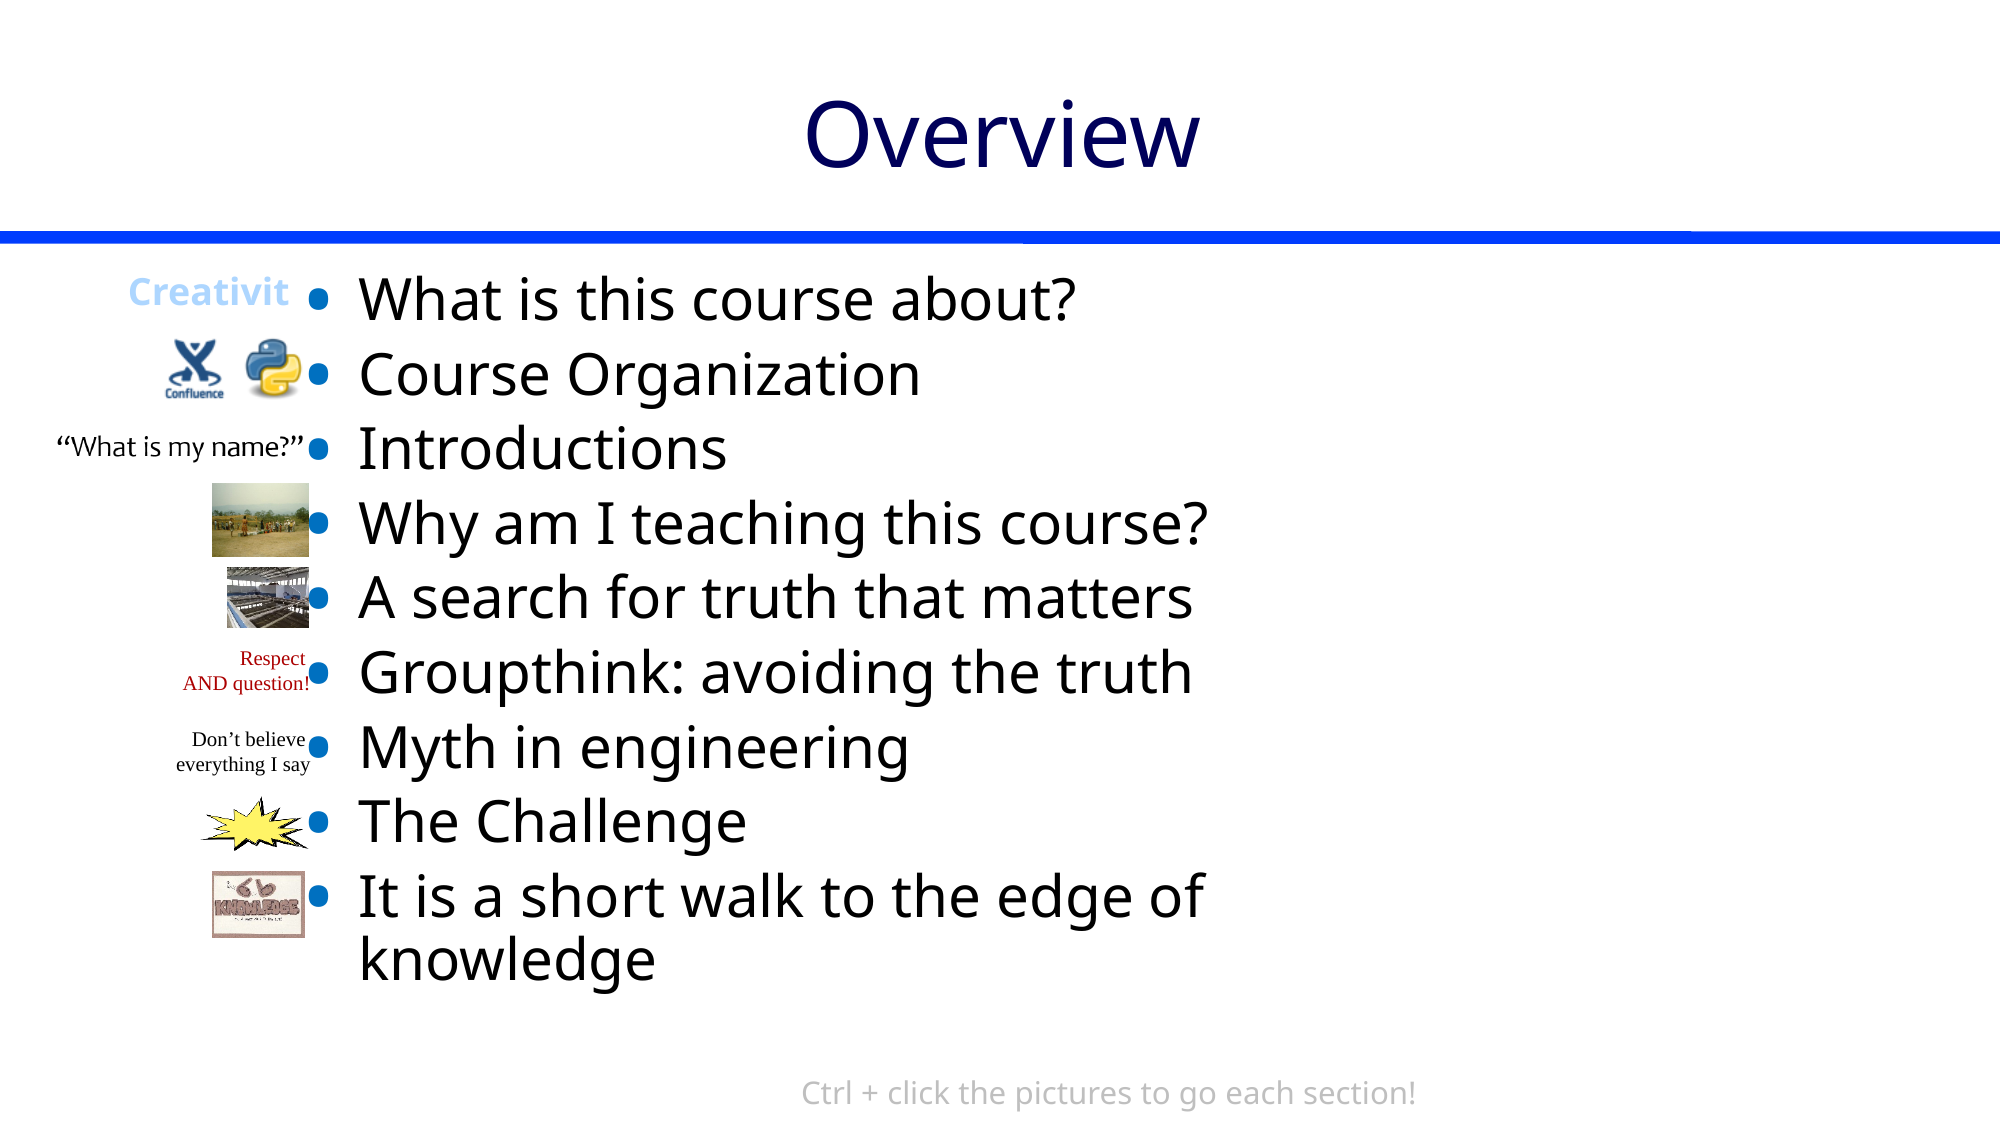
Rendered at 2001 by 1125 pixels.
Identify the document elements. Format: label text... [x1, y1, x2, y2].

title Overview [75, 37, 1930, 225]
text_box Creativity [92, 260, 305, 366]
picture [149, 324, 305, 408]
picture [199, 796, 309, 851]
list What is this course about? Course Organization Introductions Why am I teaching this course? A search for truth that matters Groupthink: avoiding the truth Myth in engineering The Challenge It is a short walk to the edge of knowledge [287, 262, 1426, 1006]
text_box Respect AND question! [167, 637, 326, 702]
text_box Don’t believe everything I say [160, 718, 326, 784]
picture [212, 871, 305, 938]
picture [49, 421, 305, 466]
text_box Ctrl + click the pictures to go each section! [786, 1066, 1475, 1119]
picture [212, 483, 309, 557]
picture [227, 566, 309, 629]
